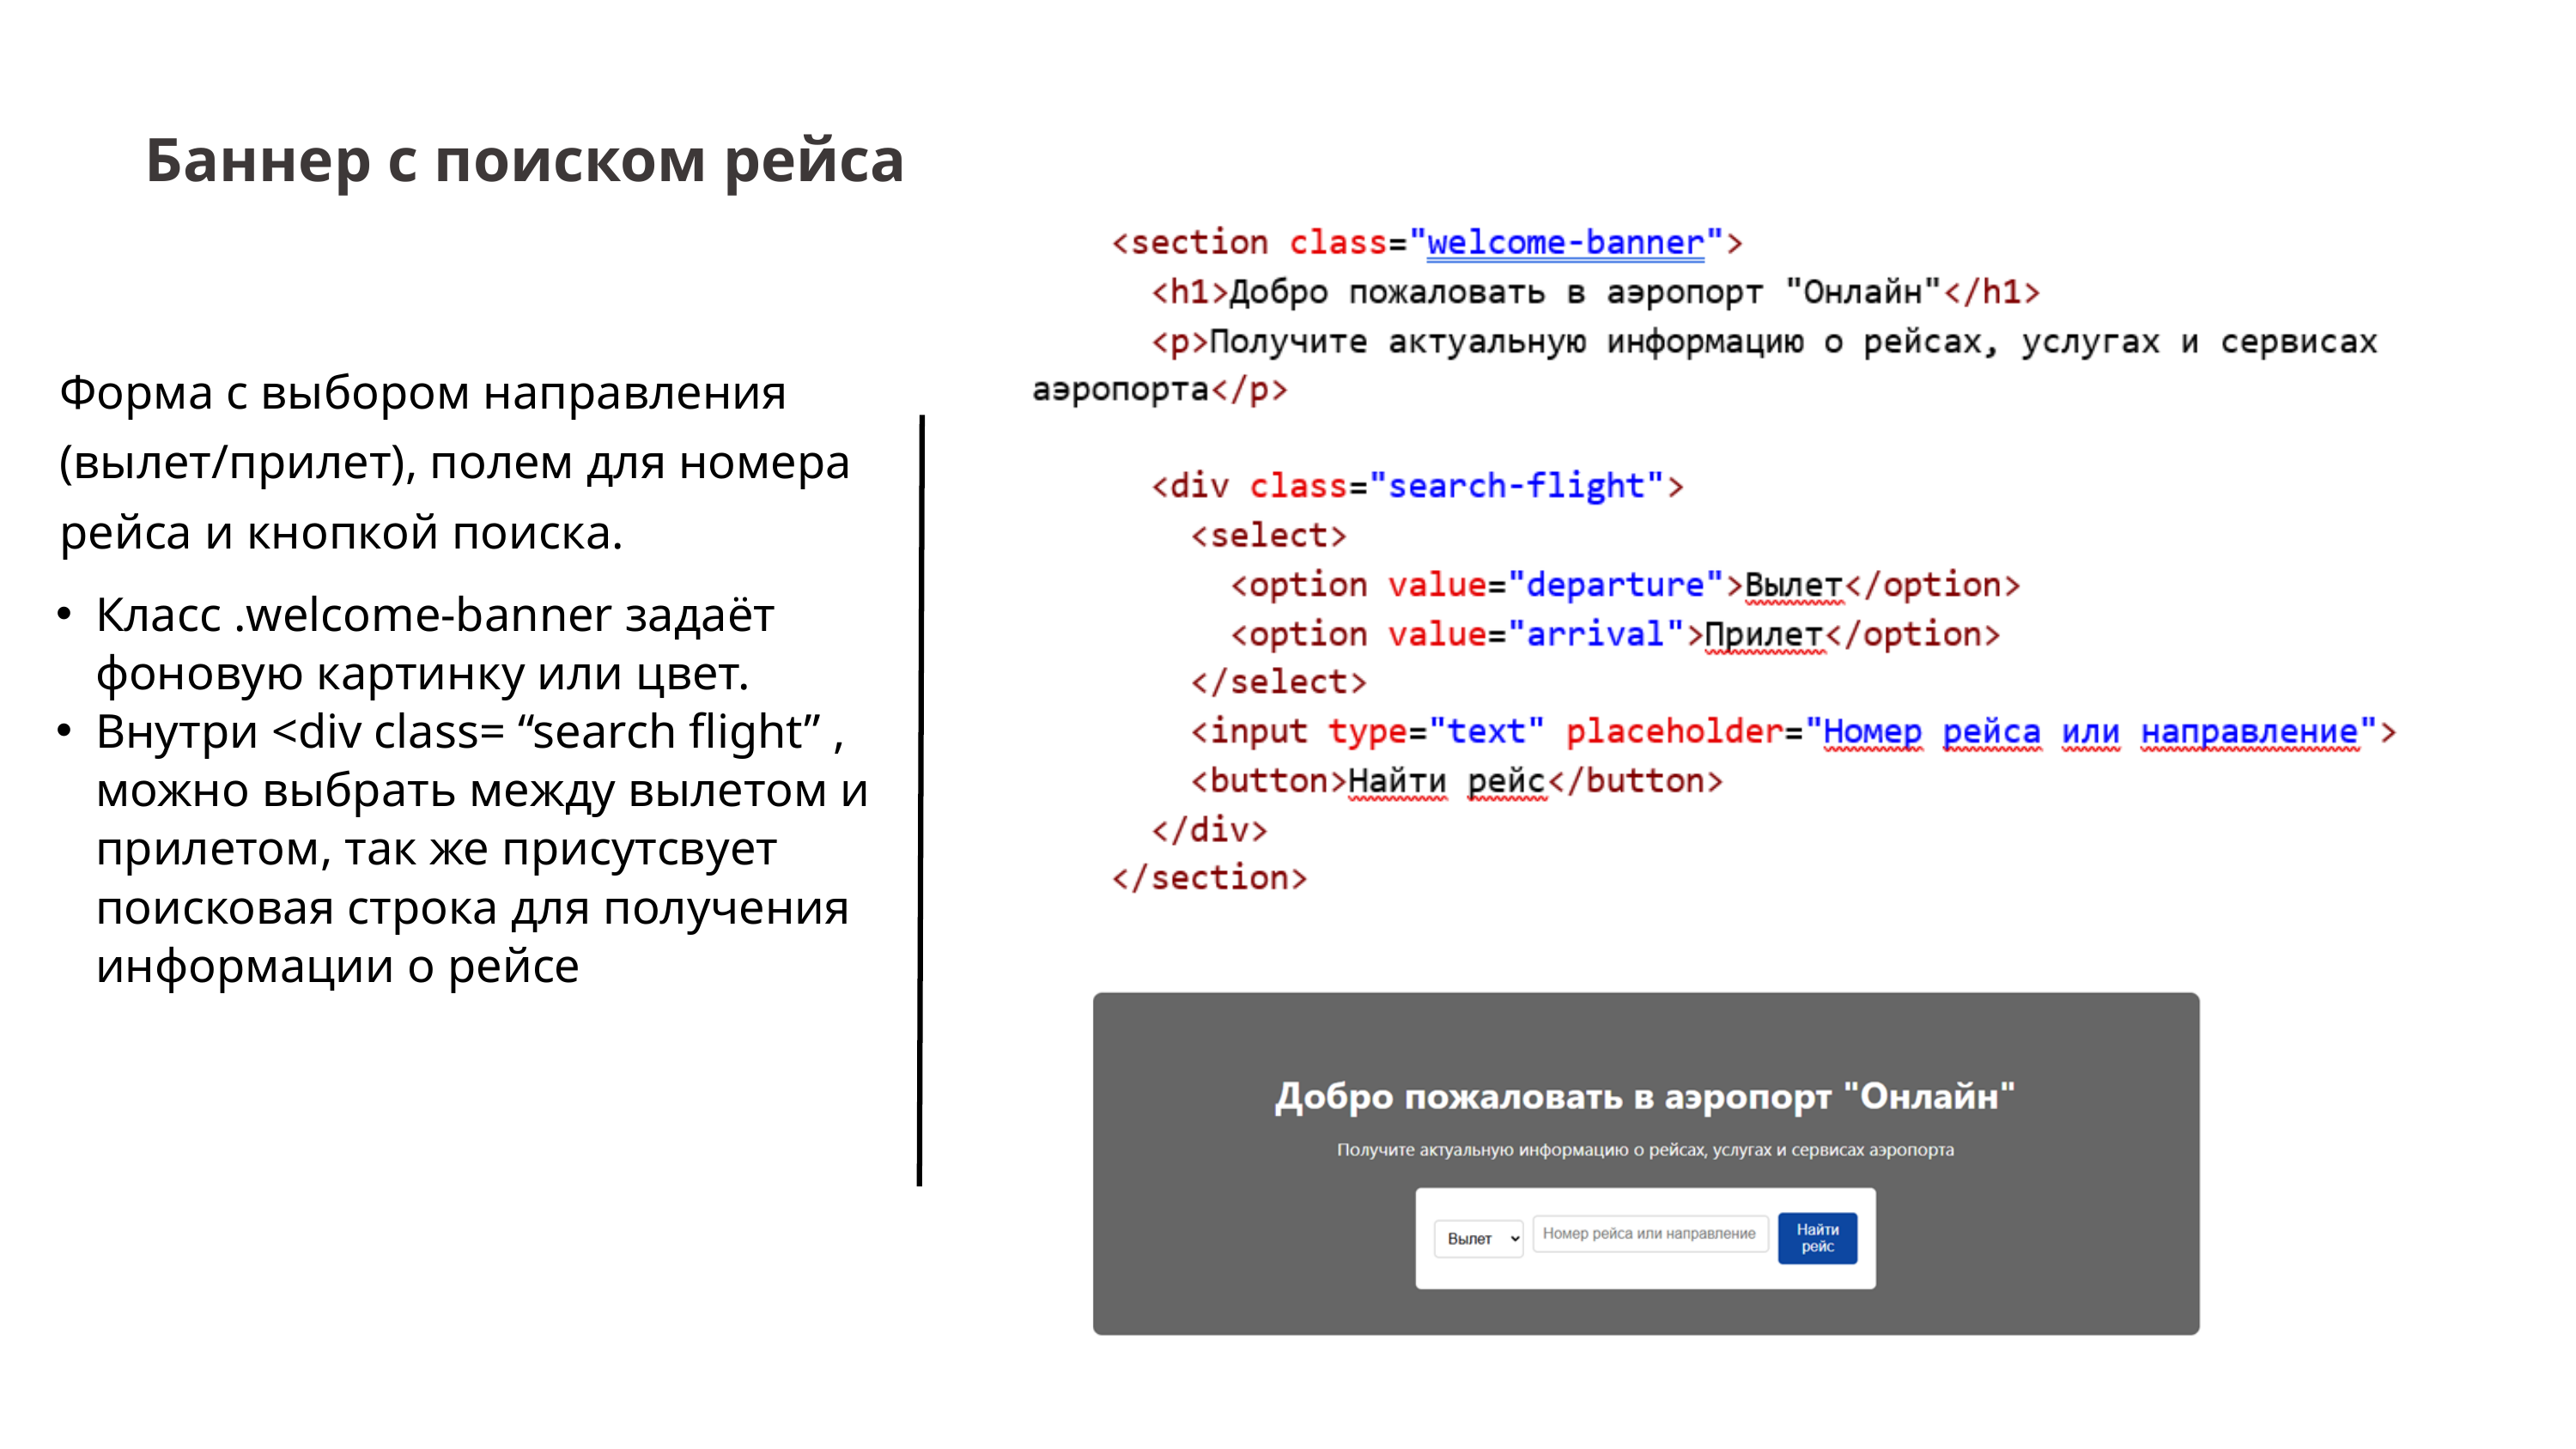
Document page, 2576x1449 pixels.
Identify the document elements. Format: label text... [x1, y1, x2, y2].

text_box [992, 225, 2432, 899]
text_box [1092, 986, 2211, 1340]
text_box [144, 118, 1093, 214]
text_box Класс .welcome-banner задаёт фоновую картинку или цвет. Внутри <div class= “search flight” , можно выбрать между вылетом и прилетом, так же присутсвует поисковая строка для получения информации о рейсе [16, 582, 922, 991]
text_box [59, 355, 902, 563]
